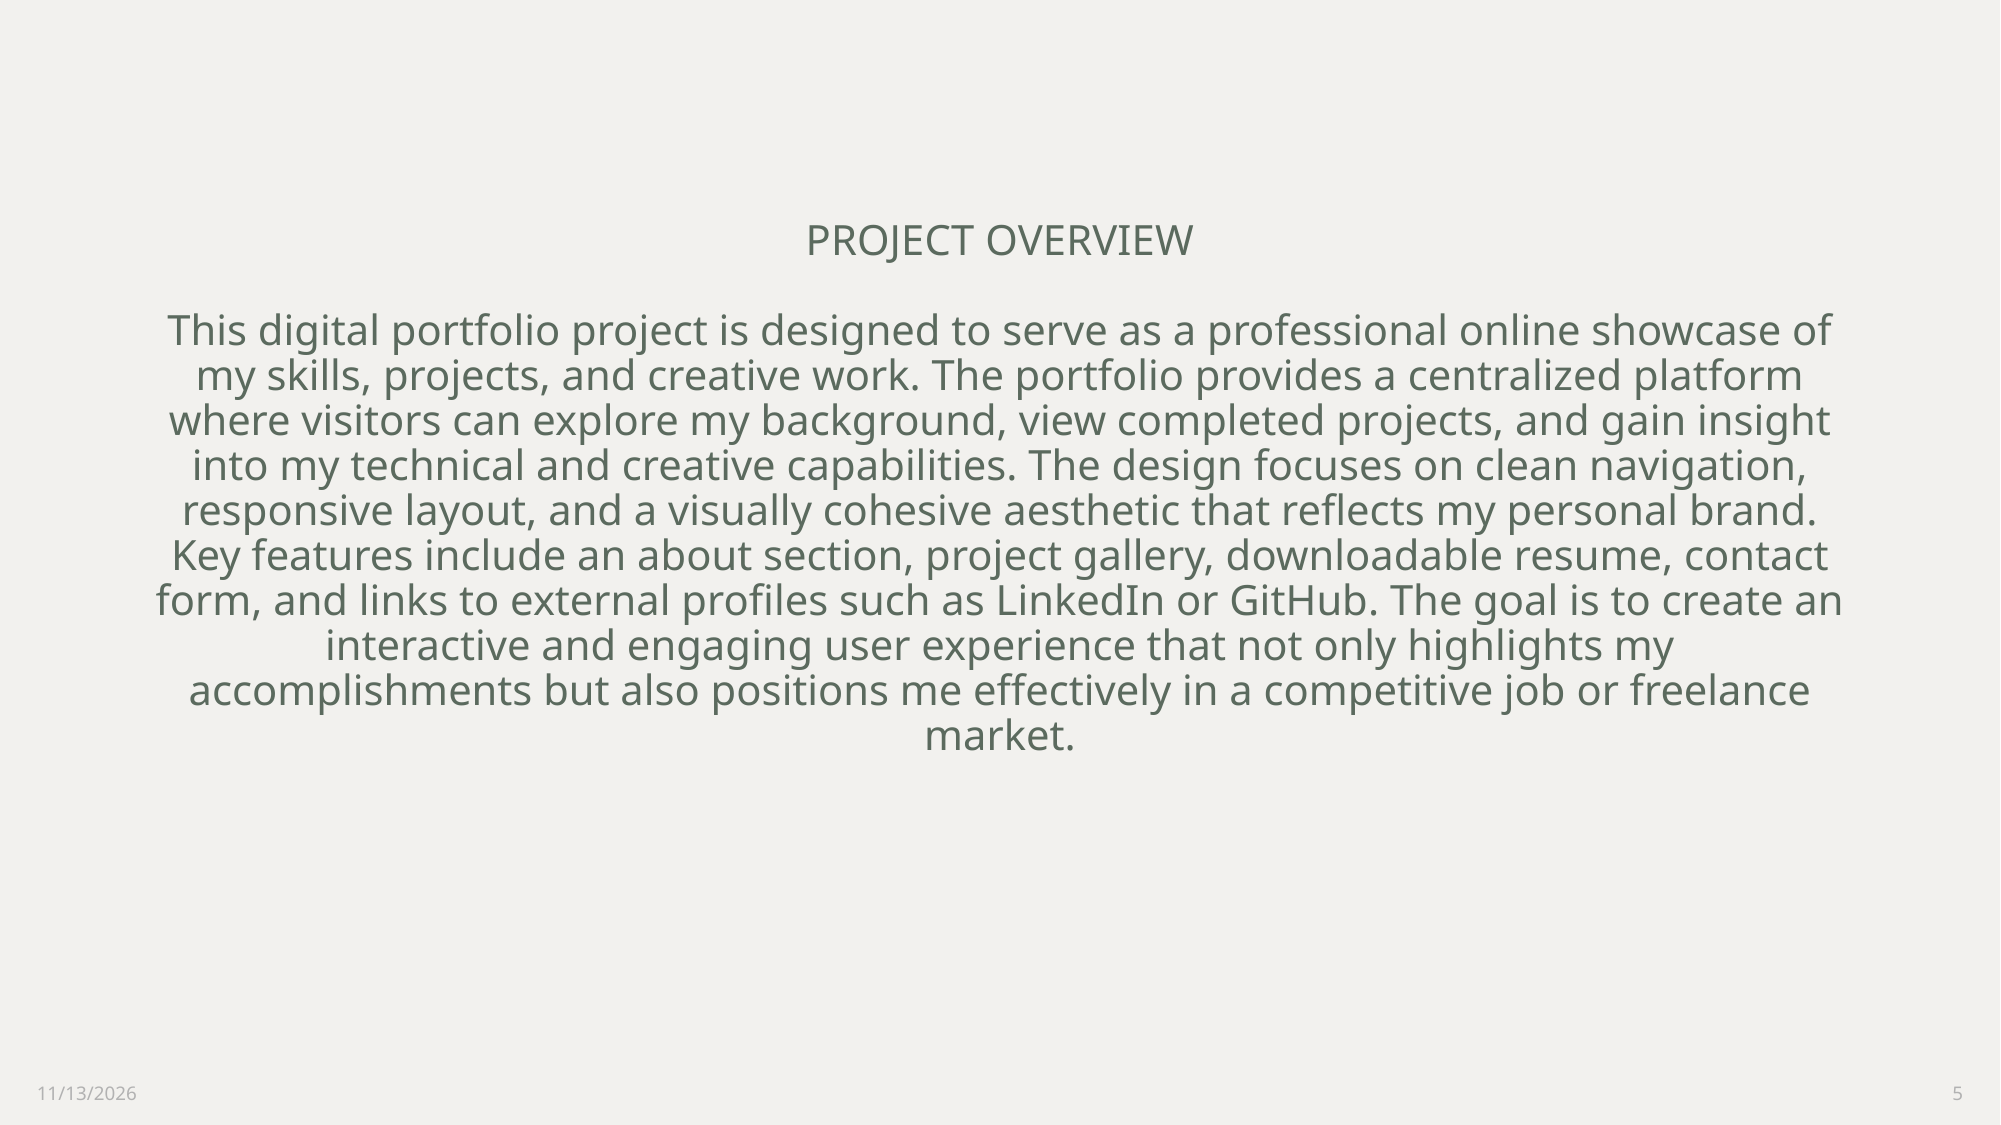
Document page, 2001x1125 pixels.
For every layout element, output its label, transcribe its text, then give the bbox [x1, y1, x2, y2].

slide_number 5 [1528, 1064, 1979, 1124]
title PROJECT OVERVIEW This digital portfolio project is designed to serve as a professional online showcase of my skills, projects, and creative work. The portfolio provides a centralized platform where visitors can explore my background, view completed projects, and gain insight into my technical and creative capabilities. The design focuses on clean navigation, responsive layout, and a visually cohesive aesthetic that reflects my personal brand. Key features include an about section, project gallery, downloadable resume, contact form, and links to external profiles such as LinkedIn or GitHub. The goal is to create an interactive and engaging user experience that not only highlights my accomplishments but also positions me effectively in a competitive job or freelance market. [138, 137, 1862, 892]
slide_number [21, 1064, 472, 1124]
